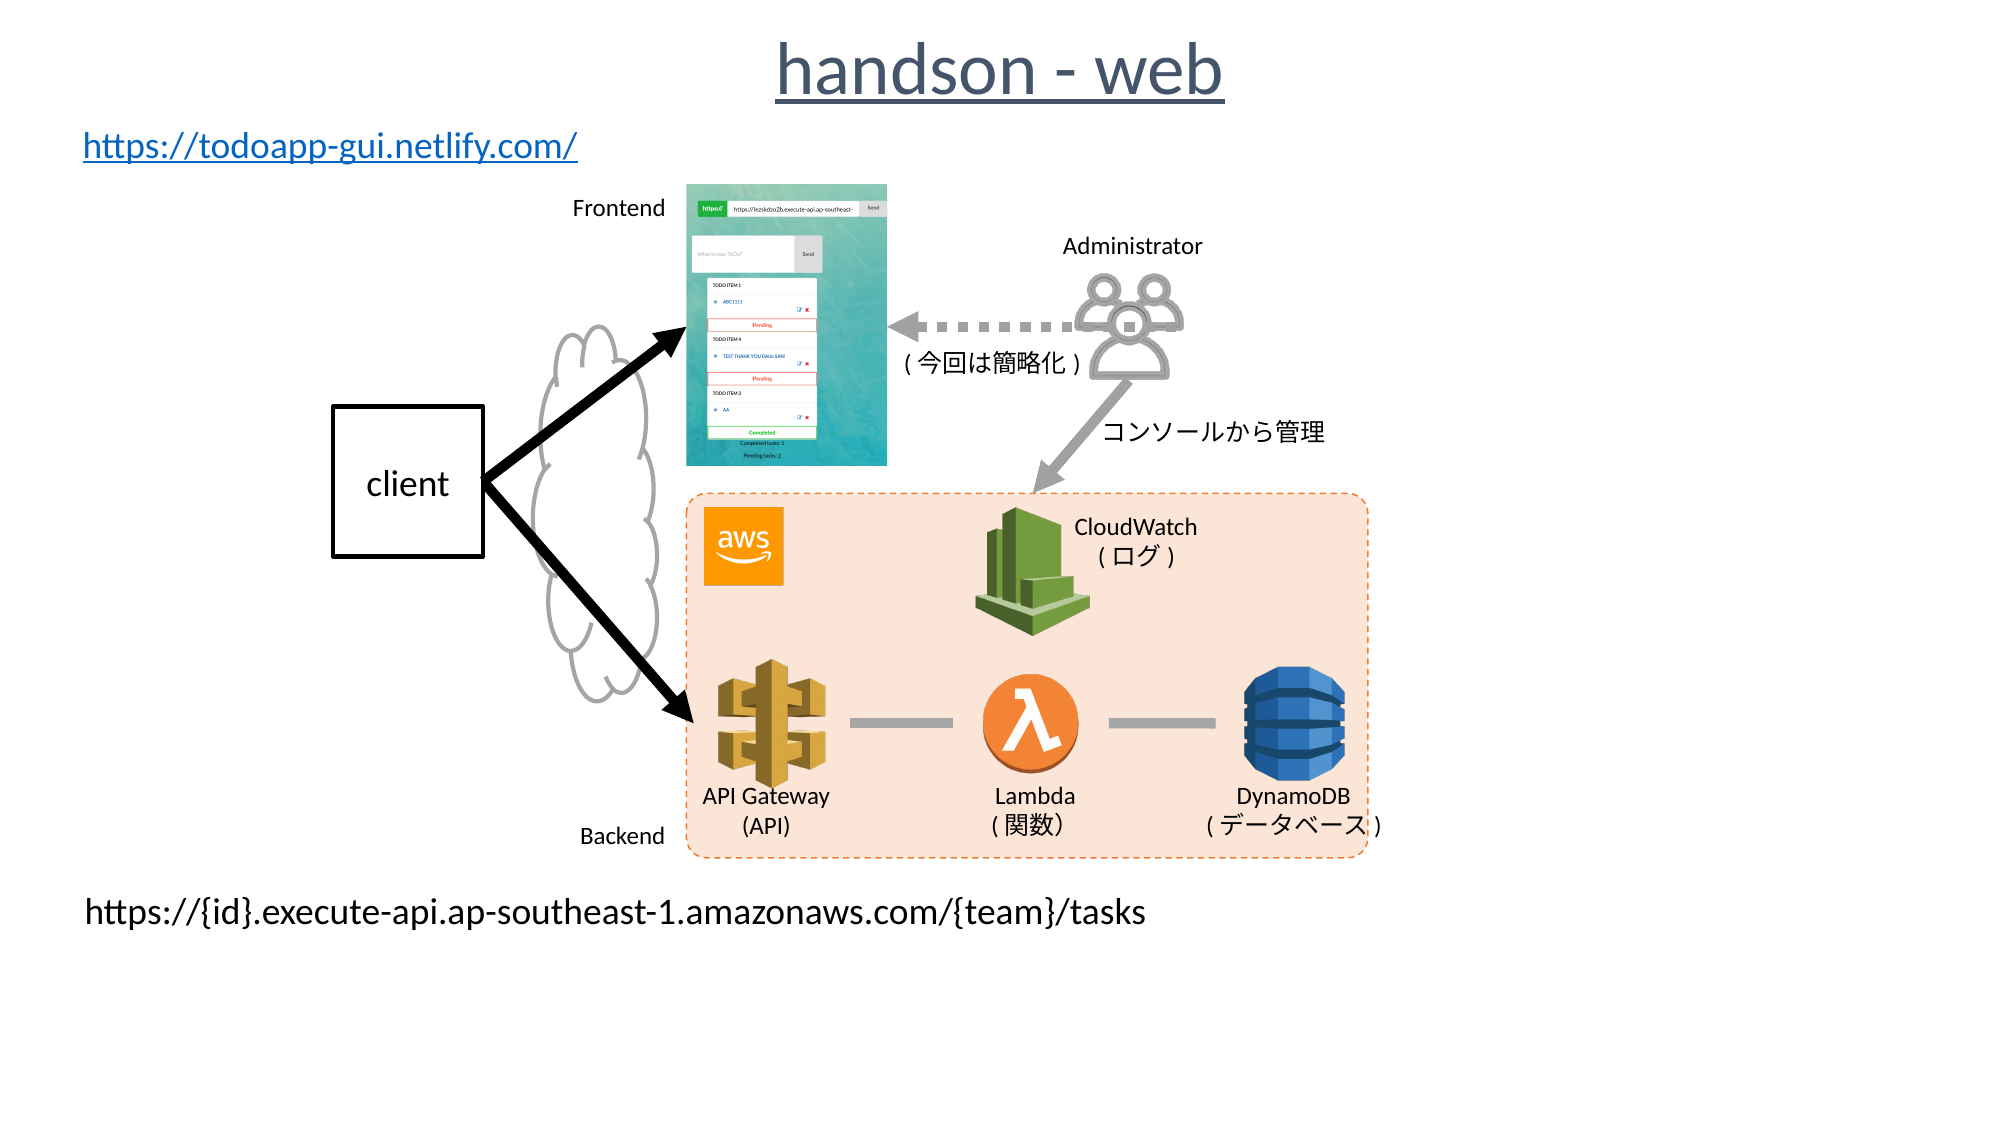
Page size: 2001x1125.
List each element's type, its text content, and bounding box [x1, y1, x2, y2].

picture [1073, 272, 1185, 381]
text_box Lambda (関数） [976, 811, 1095, 848]
picture [952, 493, 1112, 802]
picture [694, 490, 800, 603]
text_box コンソールから管理 [1134, 408, 1341, 454]
text_box Administrator [1047, 221, 1219, 267]
text_box client [331, 404, 477, 559]
text_box DynamoDB (データベース) [1191, 772, 1397, 848]
picture [1215, 644, 1373, 802]
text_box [1032, 380, 1130, 494]
text_box (今回は簡略化) [893, 339, 1068, 385]
text_box https://todoapp-gui.netlify.com/ [67, 113, 593, 174]
text_box [689, 732, 1366, 858]
picture [686, 184, 888, 470]
picture [693, 644, 851, 802]
text_box Frontend [557, 184, 681, 230]
text_box API Gateway (API) [687, 772, 845, 848]
text_box https://{id}.execute-api.ap-southeast-1.amazonaws.com/{team}/tasks [69, 879, 1162, 940]
text_box CloudWatch (ログ) [1115, 503, 1213, 578]
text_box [482, 326, 687, 482]
title handson - web [99, 15, 1900, 113]
text_box Backend [565, 812, 681, 858]
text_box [482, 481, 694, 724]
text_box [698, 493, 952, 718]
text_box [1115, 493, 1368, 718]
